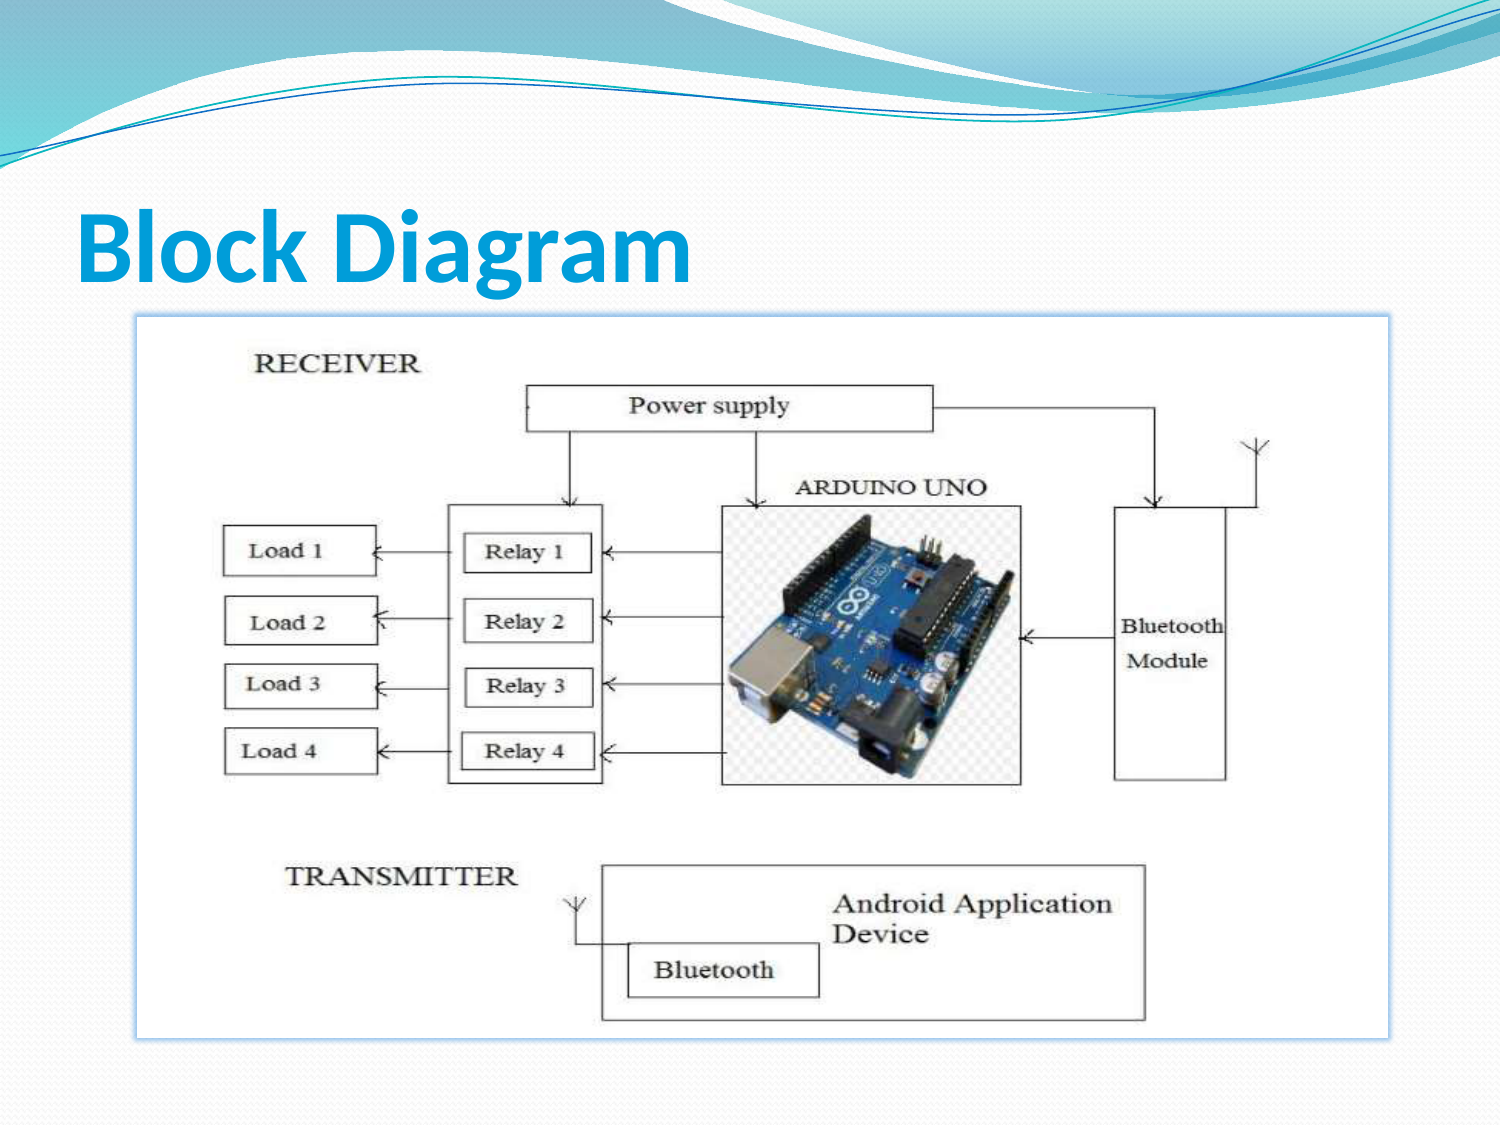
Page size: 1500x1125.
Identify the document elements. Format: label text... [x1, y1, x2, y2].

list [137, 317, 1388, 1038]
title Block Diagram [75, 115, 1425, 303]
